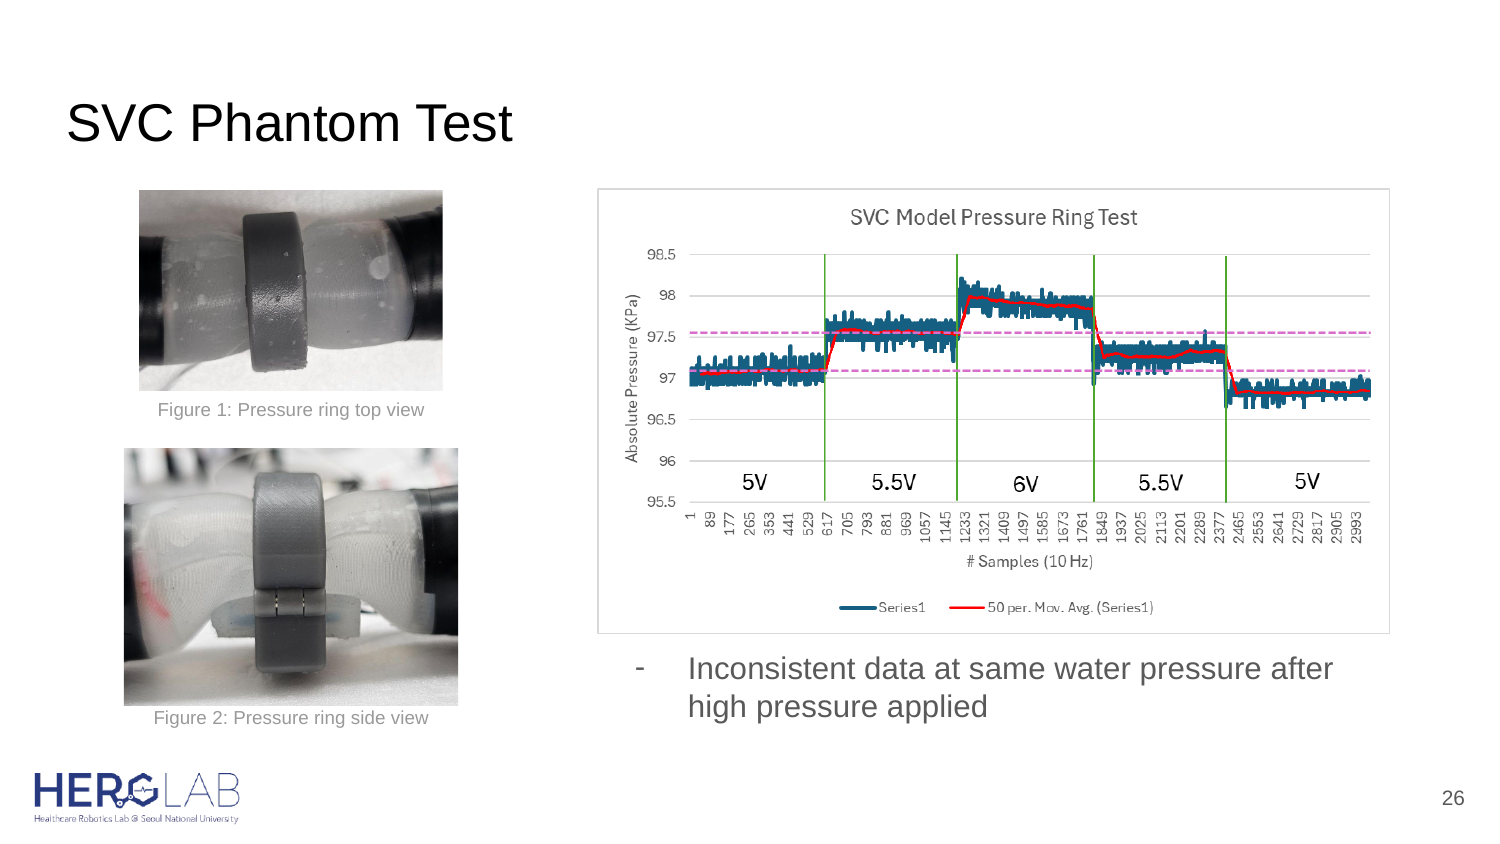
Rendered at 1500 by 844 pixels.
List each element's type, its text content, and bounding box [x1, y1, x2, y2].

text_box Inconsistent data at same water pressure after high pressure applied [597, 642, 1390, 750]
picture [597, 188, 1391, 634]
slide_number ‹#› [1389, 764, 1480, 830]
title SVC Phantom Test [51, 72, 1449, 167]
picture [0, 743, 279, 844]
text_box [138, 190, 444, 446]
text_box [123, 447, 459, 756]
